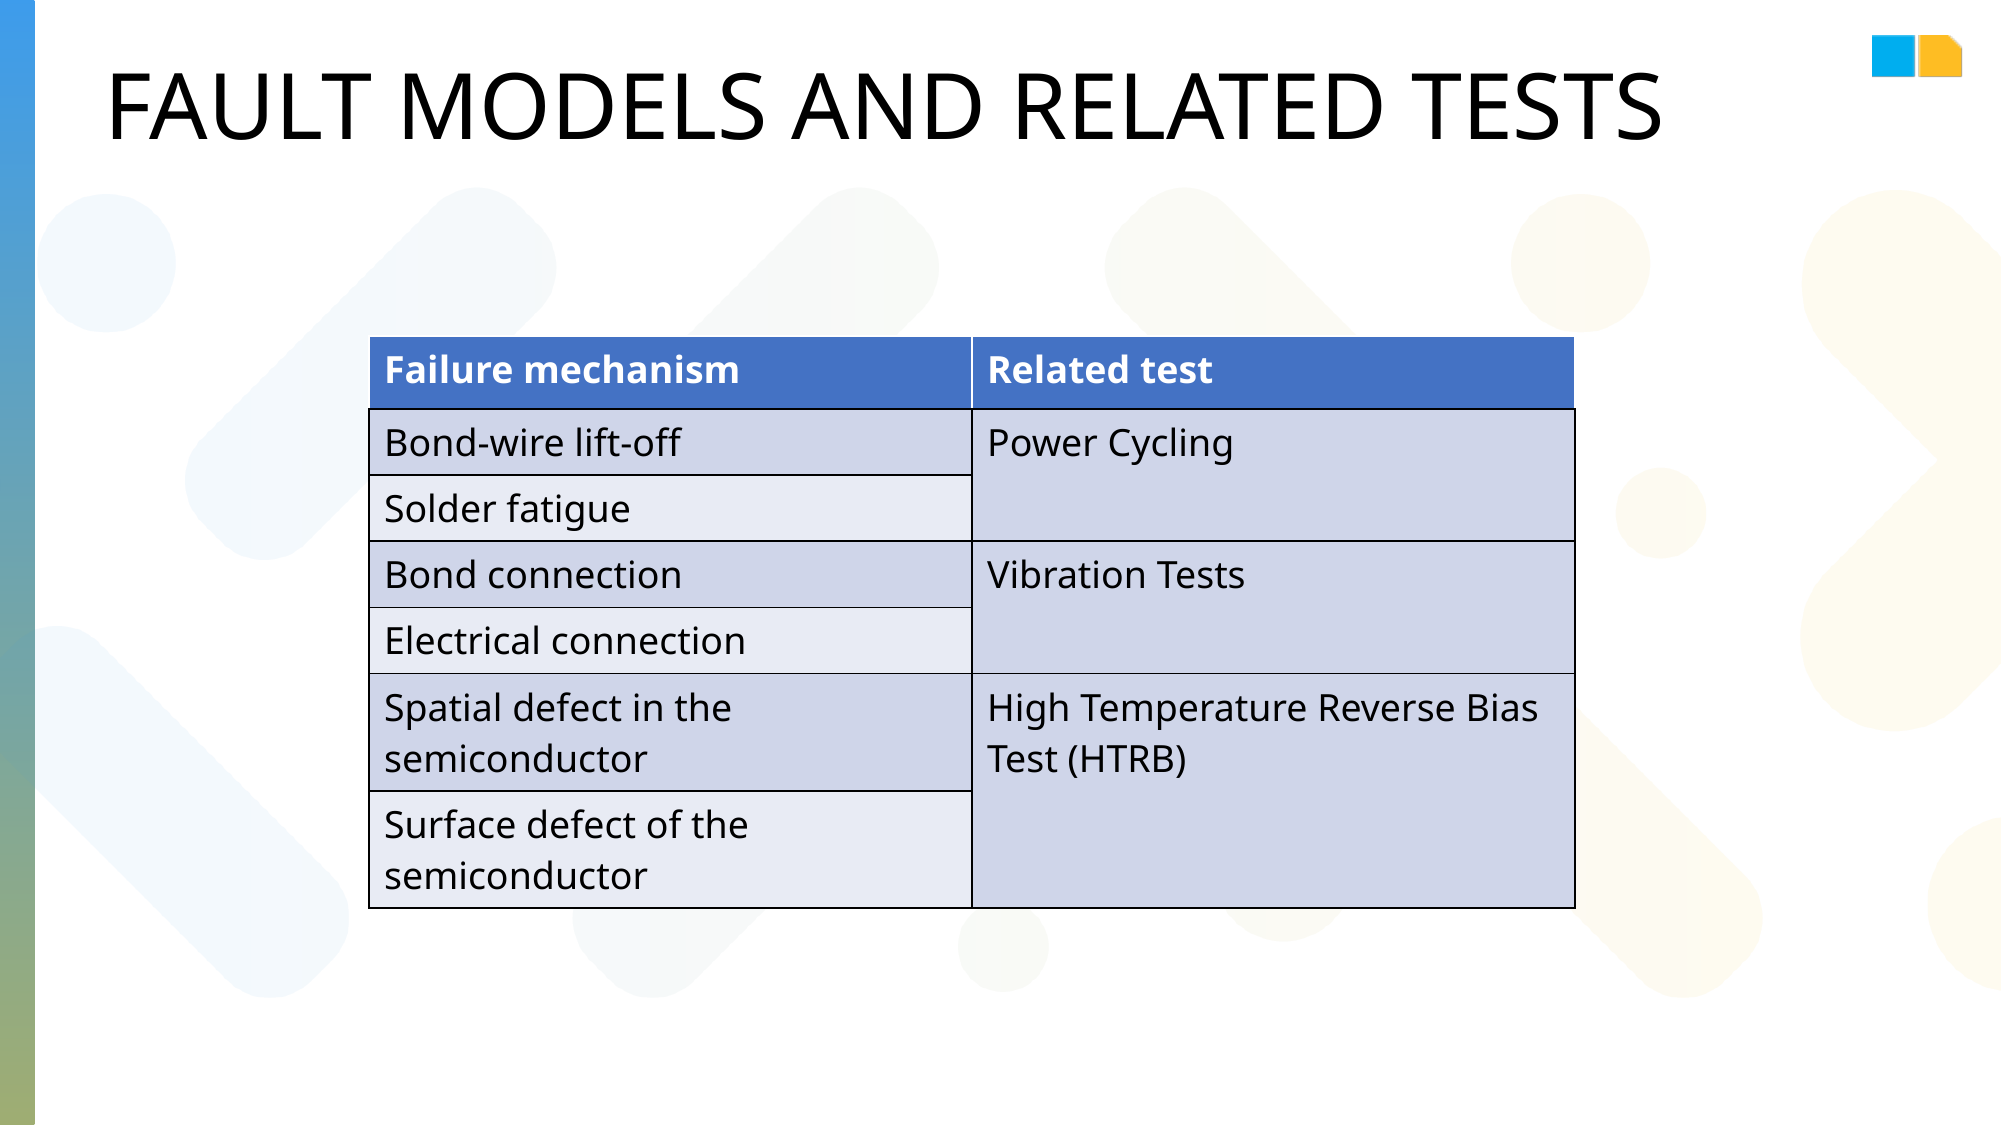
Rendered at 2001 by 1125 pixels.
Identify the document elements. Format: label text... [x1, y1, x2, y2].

table_cell Vibration Tests [973, 542, 1574, 673]
table_cell Spatial defect in the semiconductor [370, 674, 971, 790]
table_cell Solder fatigue [370, 476, 971, 540]
table_header Failure mechanism [370, 337, 971, 408]
title FAULT MODELS AND RELATED TESTS [89, 53, 1815, 196]
table_cell Electrical connection [370, 608, 971, 673]
table_header Related test [973, 337, 1574, 408]
picture [1872, 35, 1964, 79]
table_cell Bond-wire lift-off [370, 410, 971, 474]
table_cell Bond connection [370, 542, 971, 607]
table_cell Surface defect of the semiconductor [370, 792, 971, 907]
table_cell High Temperature Reverse Bias Test (HTRB) [973, 674, 1574, 907]
table_cell Power Cycling [973, 410, 1574, 540]
